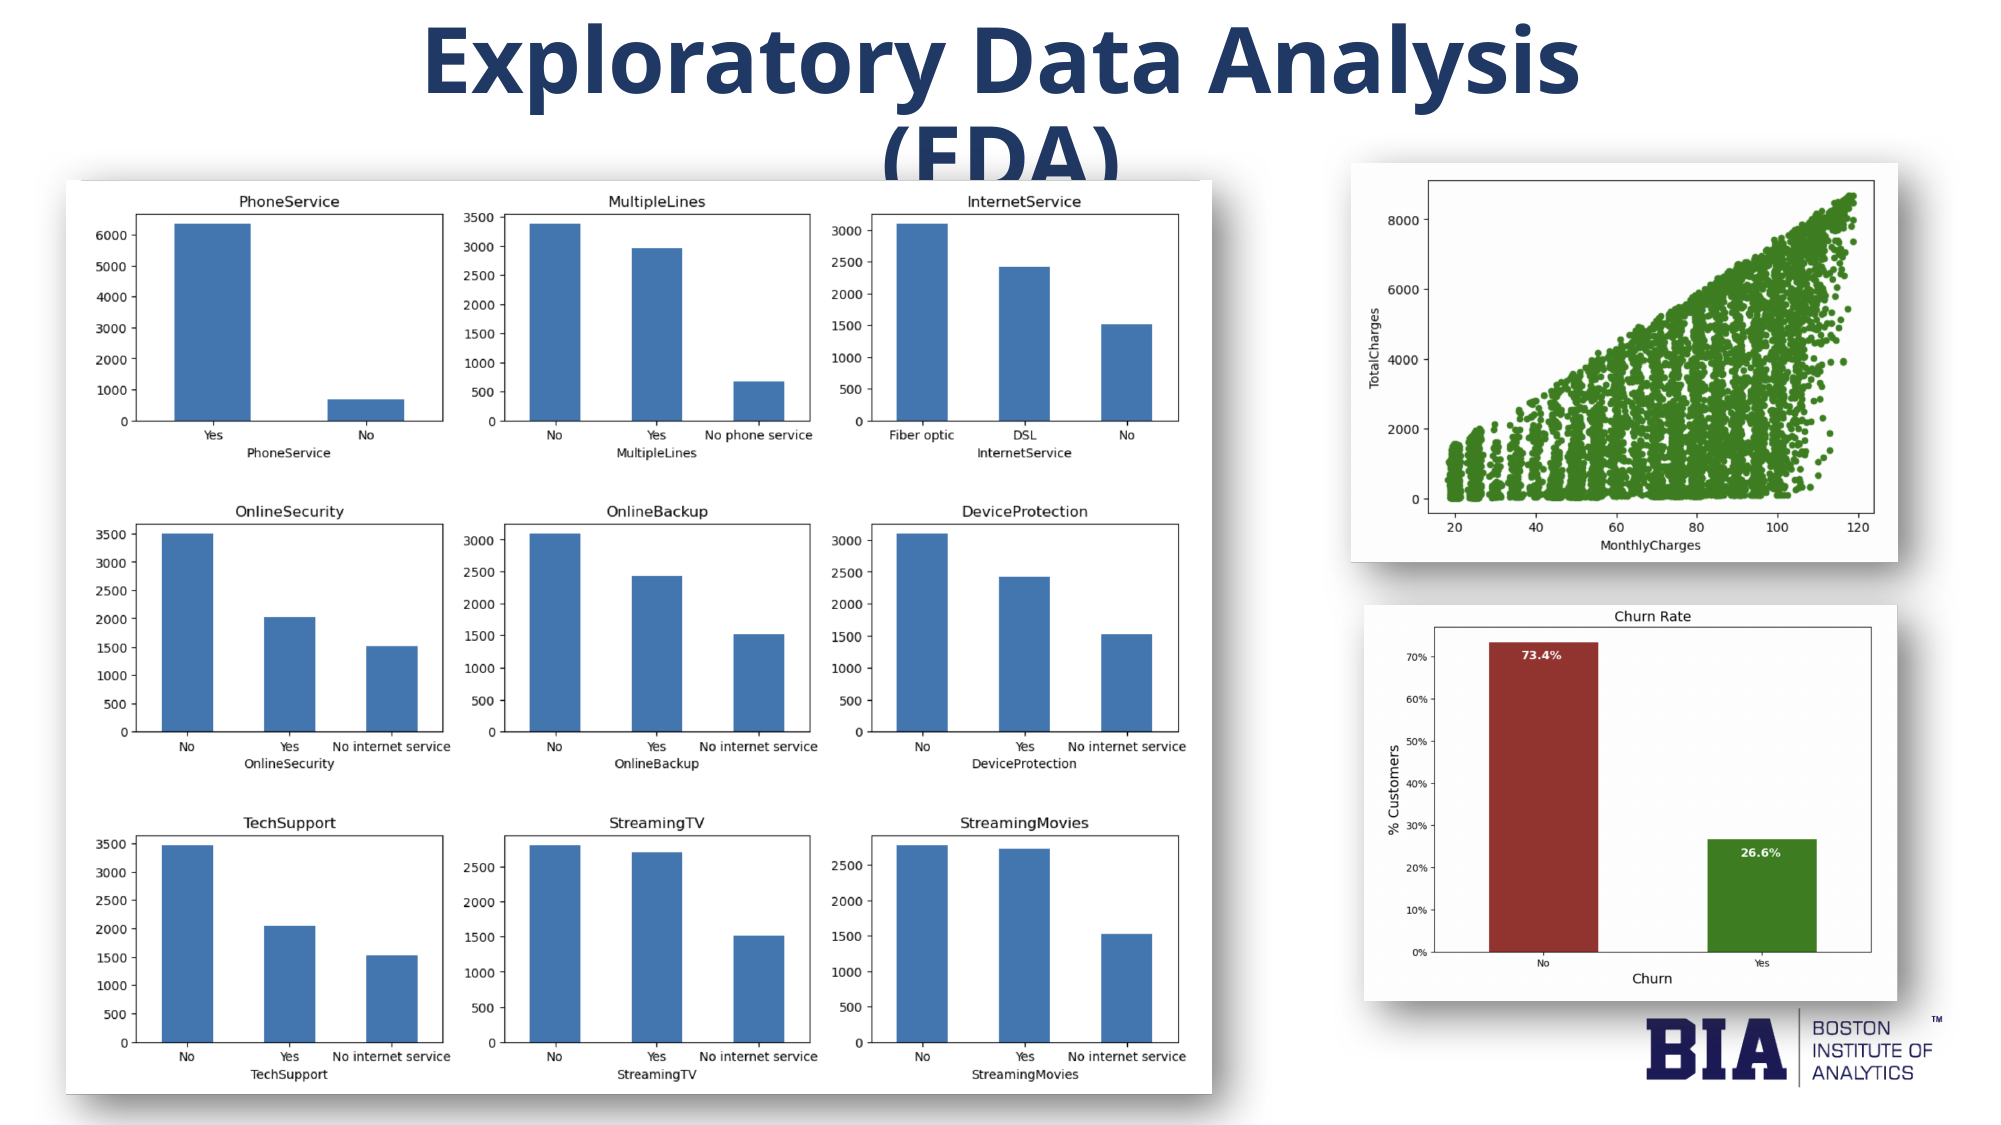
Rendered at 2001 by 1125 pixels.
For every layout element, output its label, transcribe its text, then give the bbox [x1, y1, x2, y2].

picture [66, 179, 1212, 1095]
picture [1364, 605, 1957, 1095]
text_box Exploratory Data Analysis (EDA) [291, 11, 1710, 212]
picture [1351, 163, 1898, 563]
